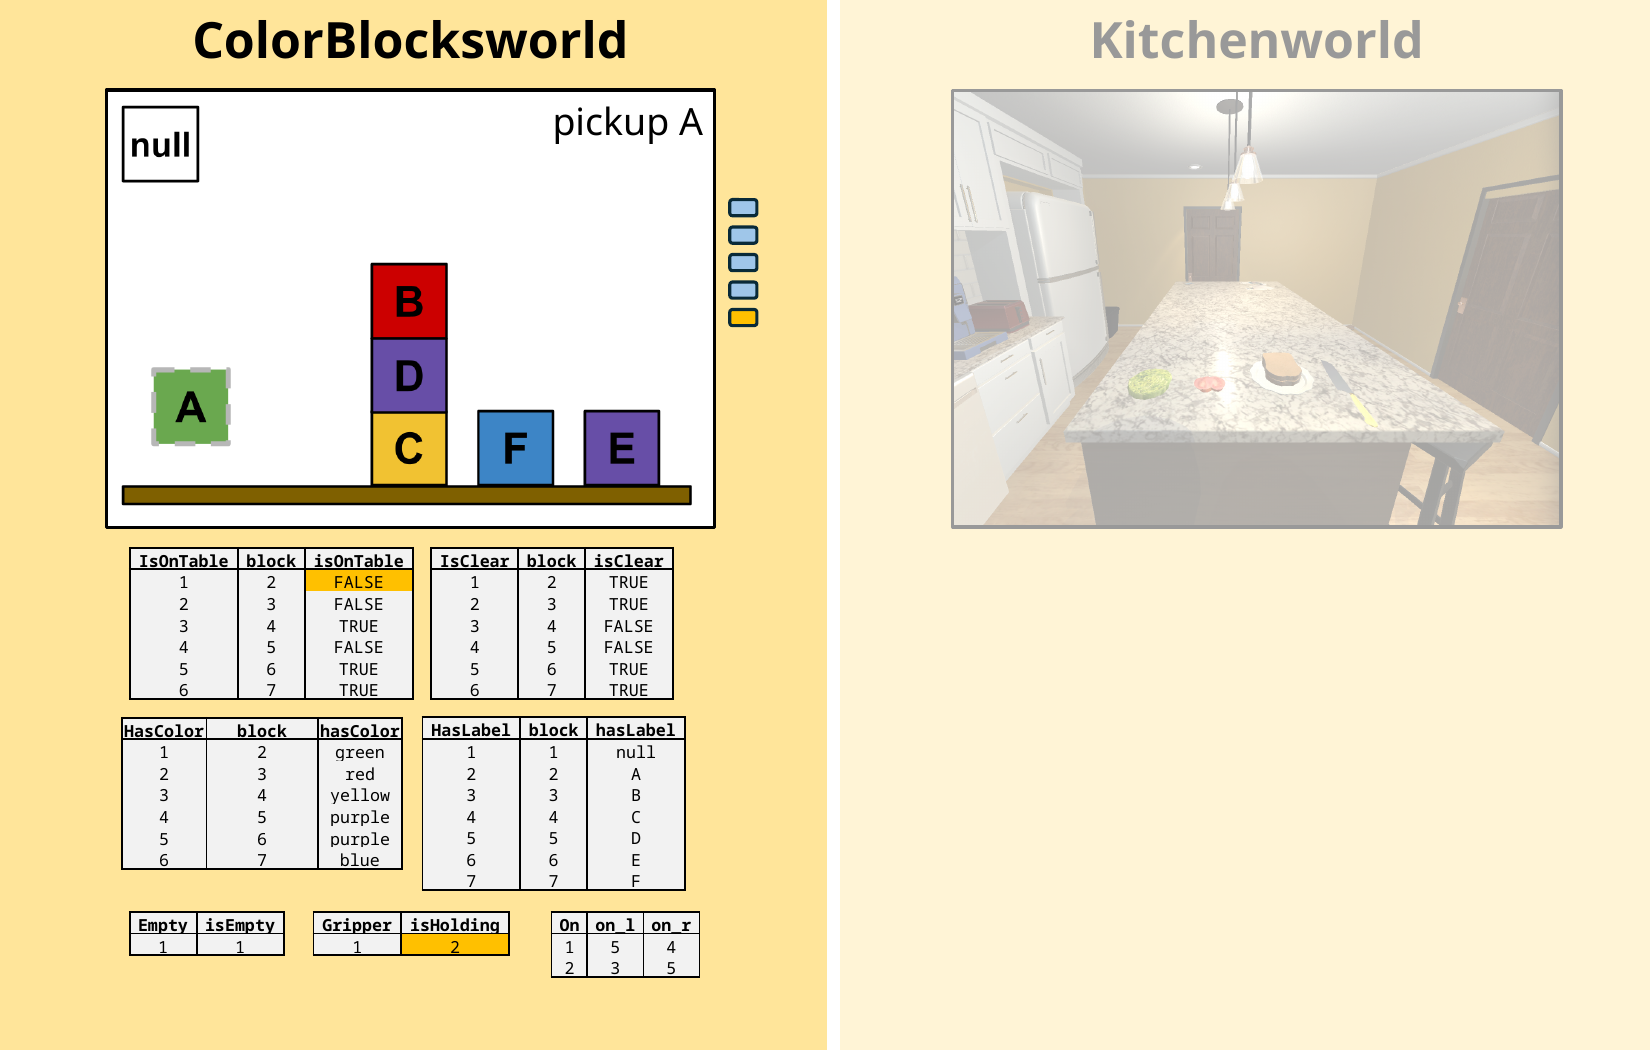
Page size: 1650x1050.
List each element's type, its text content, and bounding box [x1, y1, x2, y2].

table_cell 2 [207, 740, 317, 761]
table_cell D [588, 825, 684, 847]
table_cell 2 [402, 934, 508, 954]
table_cell C [588, 804, 684, 825]
table_cell 2 [521, 760, 586, 782]
table_cell 3 [131, 612, 237, 634]
table_cell 6 [131, 677, 237, 698]
table_cell blue [319, 847, 401, 868]
table_header Gripper [314, 913, 400, 933]
table_cell 1 [432, 570, 517, 591]
table_cell 5 [432, 656, 517, 677]
table_header isEmpty [198, 913, 283, 933]
table_header isHolding [402, 913, 508, 933]
table_cell 7 [423, 868, 519, 889]
text_box [728, 307, 759, 328]
table_cell 2 [423, 760, 519, 782]
table_header isClear [586, 549, 672, 568]
table_cell 5 [519, 634, 584, 656]
table_cell TRUE [586, 570, 672, 591]
table_header on_r [644, 913, 699, 933]
table_cell 3 [432, 612, 517, 634]
table_cell null [588, 740, 684, 760]
table_cell green [319, 740, 401, 761]
table_cell TRUE [306, 656, 412, 677]
table_cell FALSE [586, 612, 672, 634]
table_cell 7 [207, 847, 317, 868]
table_header block [207, 719, 317, 738]
table_cell TRUE [306, 677, 412, 698]
table_cell 7 [521, 868, 586, 889]
table_cell 3 [519, 591, 584, 612]
table_cell 2 [239, 570, 304, 591]
table_cell B [588, 782, 684, 804]
table_header block [519, 549, 584, 568]
table_cell 1 [131, 570, 237, 591]
table_cell TRUE [586, 591, 672, 612]
table_cell 1 [314, 934, 400, 954]
table_cell 2 [123, 761, 206, 782]
table_cell 1 [521, 740, 586, 760]
table_cell 3 [521, 782, 586, 804]
table_cell 1 [131, 934, 196, 954]
table_header on_l [588, 913, 643, 933]
text_box pickup A [714, 90, 718, 151]
table_cell 5 [423, 825, 519, 847]
text_box [835, 0, 1650, 1050]
table_cell 7 [519, 677, 584, 698]
table_cell 1 [423, 740, 519, 760]
table_cell yellow [319, 782, 401, 804]
table_cell 3 [207, 761, 317, 782]
table_cell TRUE [586, 677, 672, 698]
table_cell A [588, 760, 684, 782]
table_cell TRUE [586, 656, 672, 677]
table_cell 3 [588, 955, 643, 976]
table_cell 4 [432, 634, 517, 656]
table_header Empty [131, 913, 196, 933]
table_cell 5 [239, 634, 304, 656]
table_header block [239, 549, 304, 568]
table_cell TRUE [306, 612, 412, 634]
table_cell 5 [588, 934, 643, 955]
table_header block [521, 718, 586, 738]
table_cell FALSE [586, 634, 672, 656]
table_header IsClear [432, 549, 517, 568]
table_cell 4 [521, 804, 586, 825]
table_cell 5 [123, 826, 206, 847]
table_cell 1 [123, 740, 206, 761]
table_cell 5 [131, 656, 237, 677]
table_cell 3 [423, 782, 519, 804]
table_header HasLabel [423, 718, 519, 738]
table_cell 6 [239, 656, 304, 677]
table_cell 4 [207, 782, 317, 804]
table_cell 2 [131, 591, 237, 612]
text_box [728, 197, 759, 218]
table_cell 5 [521, 825, 586, 847]
text_box ColorBlocksworld [177, 1, 644, 77]
table_cell 6 [423, 847, 519, 868]
table_cell 6 [519, 656, 584, 677]
table_cell 2 [552, 955, 586, 976]
table_cell 6 [432, 677, 517, 698]
table_cell E [588, 847, 684, 868]
table_cell 3 [123, 782, 206, 804]
table_cell 6 [123, 847, 206, 868]
table_cell 5 [644, 955, 699, 976]
table_header hasColor [319, 719, 401, 738]
table_header hasLabel [588, 718, 684, 738]
picture [107, 90, 714, 527]
table_header On [552, 913, 586, 933]
table_cell 4 [519, 612, 584, 634]
table_cell purple [319, 826, 401, 847]
table_cell 3 [239, 591, 304, 612]
table_header isOnTable [306, 549, 412, 568]
table_cell 6 [521, 847, 586, 868]
table_header IsOnTable [131, 549, 237, 568]
text_box [728, 280, 759, 300]
table_cell 6 [207, 826, 317, 847]
table_cell 2 [519, 570, 584, 591]
table_cell F [588, 868, 684, 889]
table_cell 4 [423, 804, 519, 825]
table_cell FALSE [306, 591, 412, 612]
picture [953, 91, 1560, 526]
table_cell FALSE [306, 570, 412, 591]
table_cell 2 [432, 591, 517, 612]
table_cell purple [319, 804, 401, 826]
table_cell 7 [239, 677, 304, 698]
table_cell 4 [644, 934, 699, 955]
table_cell red [319, 761, 401, 782]
table_cell 4 [131, 634, 237, 656]
table_cell 1 [552, 934, 586, 955]
table_cell 4 [239, 612, 304, 634]
text_box [728, 225, 759, 245]
table_cell FALSE [306, 634, 412, 656]
table_cell 5 [207, 804, 317, 826]
table_header HasColor [123, 719, 206, 738]
table_cell 4 [123, 804, 206, 826]
text_box [728, 252, 759, 273]
table_cell 1 [198, 934, 283, 954]
